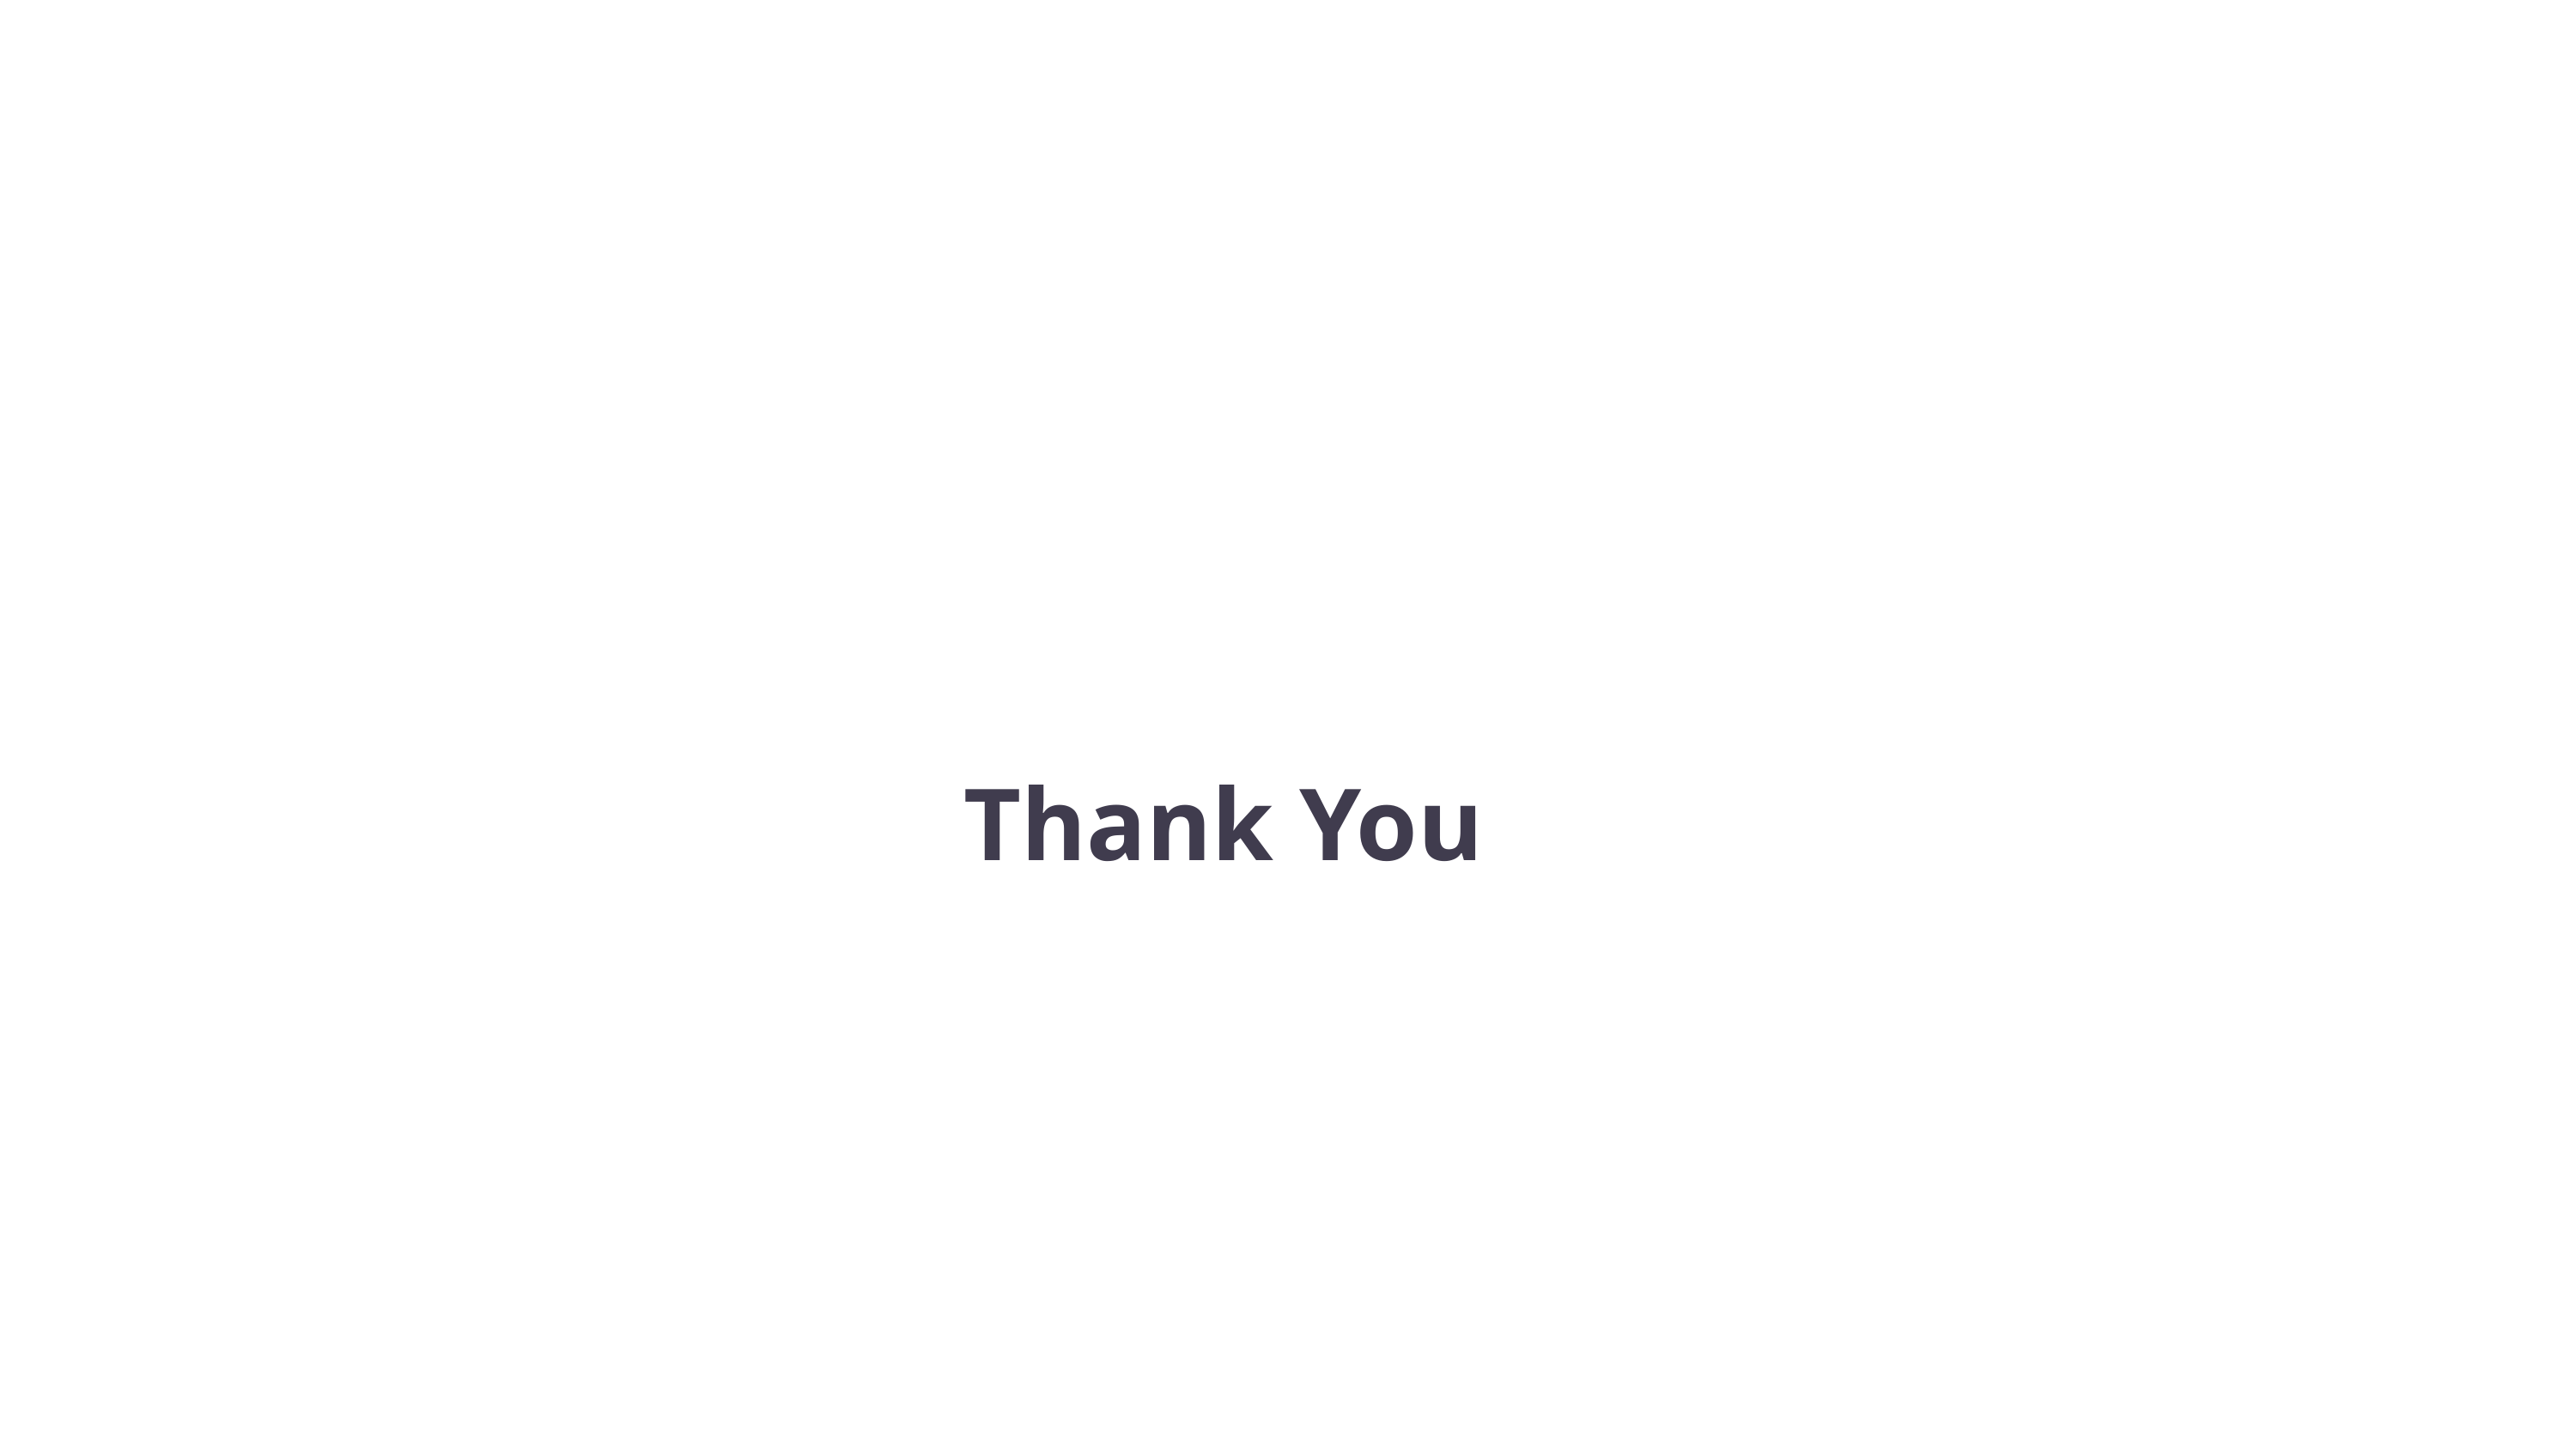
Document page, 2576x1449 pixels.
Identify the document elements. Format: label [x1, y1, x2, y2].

text_box [0, 0, 2576, 1449]
